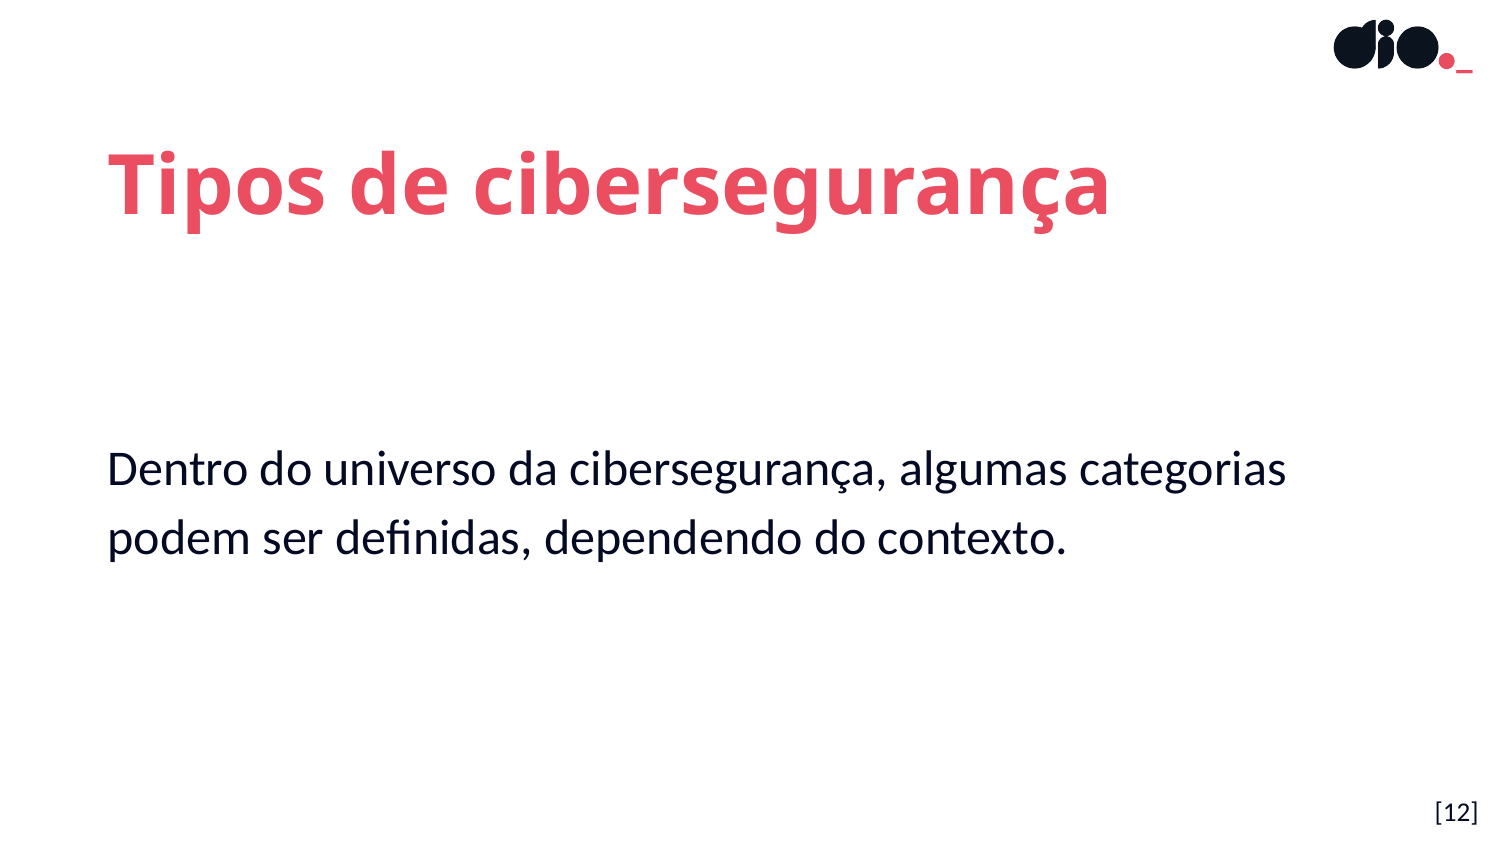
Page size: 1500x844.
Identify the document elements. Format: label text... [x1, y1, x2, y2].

text_box Tipos de cibersegurança [92, 104, 1408, 243]
picture [1333, 19, 1473, 74]
slide_number [12] [1403, 779, 1494, 844]
text_box Dentro do universo da cibersegurança, algumas categorias podem ser definidas, dependendo do contexto. [92, 243, 1408, 749]
